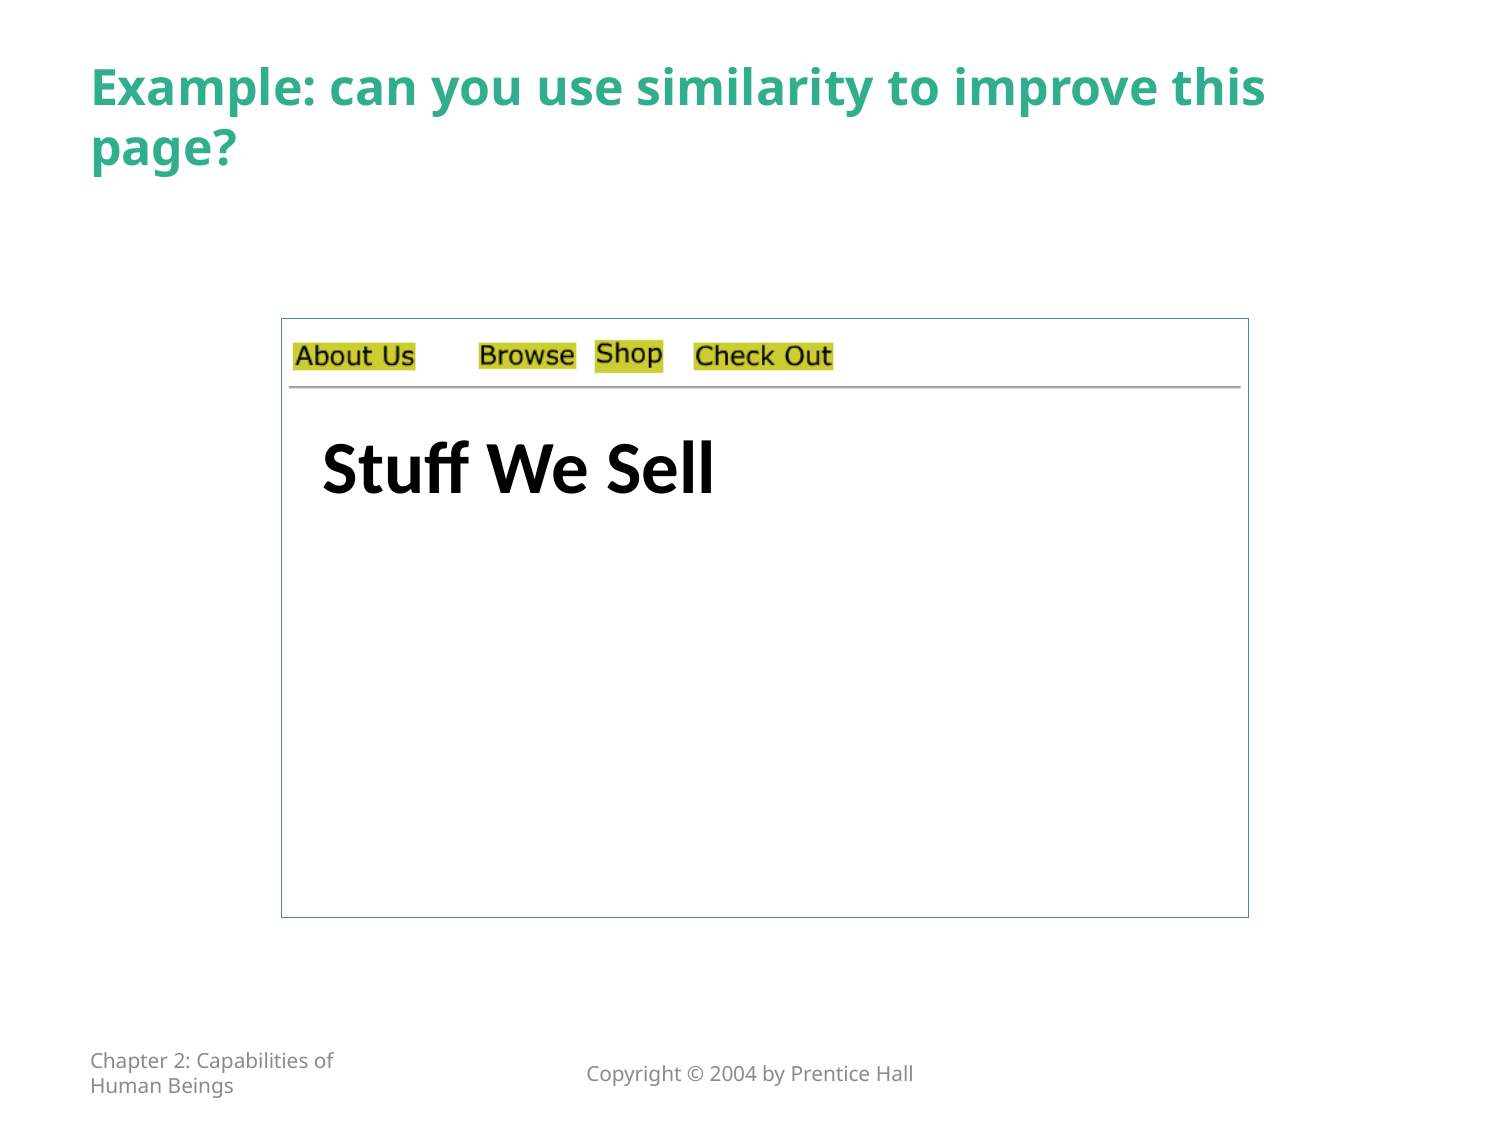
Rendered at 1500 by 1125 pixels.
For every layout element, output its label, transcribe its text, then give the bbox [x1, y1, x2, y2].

slide_number Chapter 2: Capabilities of Human Beings [75, 1042, 425, 1103]
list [280, 318, 1249, 918]
title Example: can you use similarity to improve this page? [75, 45, 1425, 187]
footer Copyright © 2004 by Prentice Hall [512, 1042, 988, 1103]
